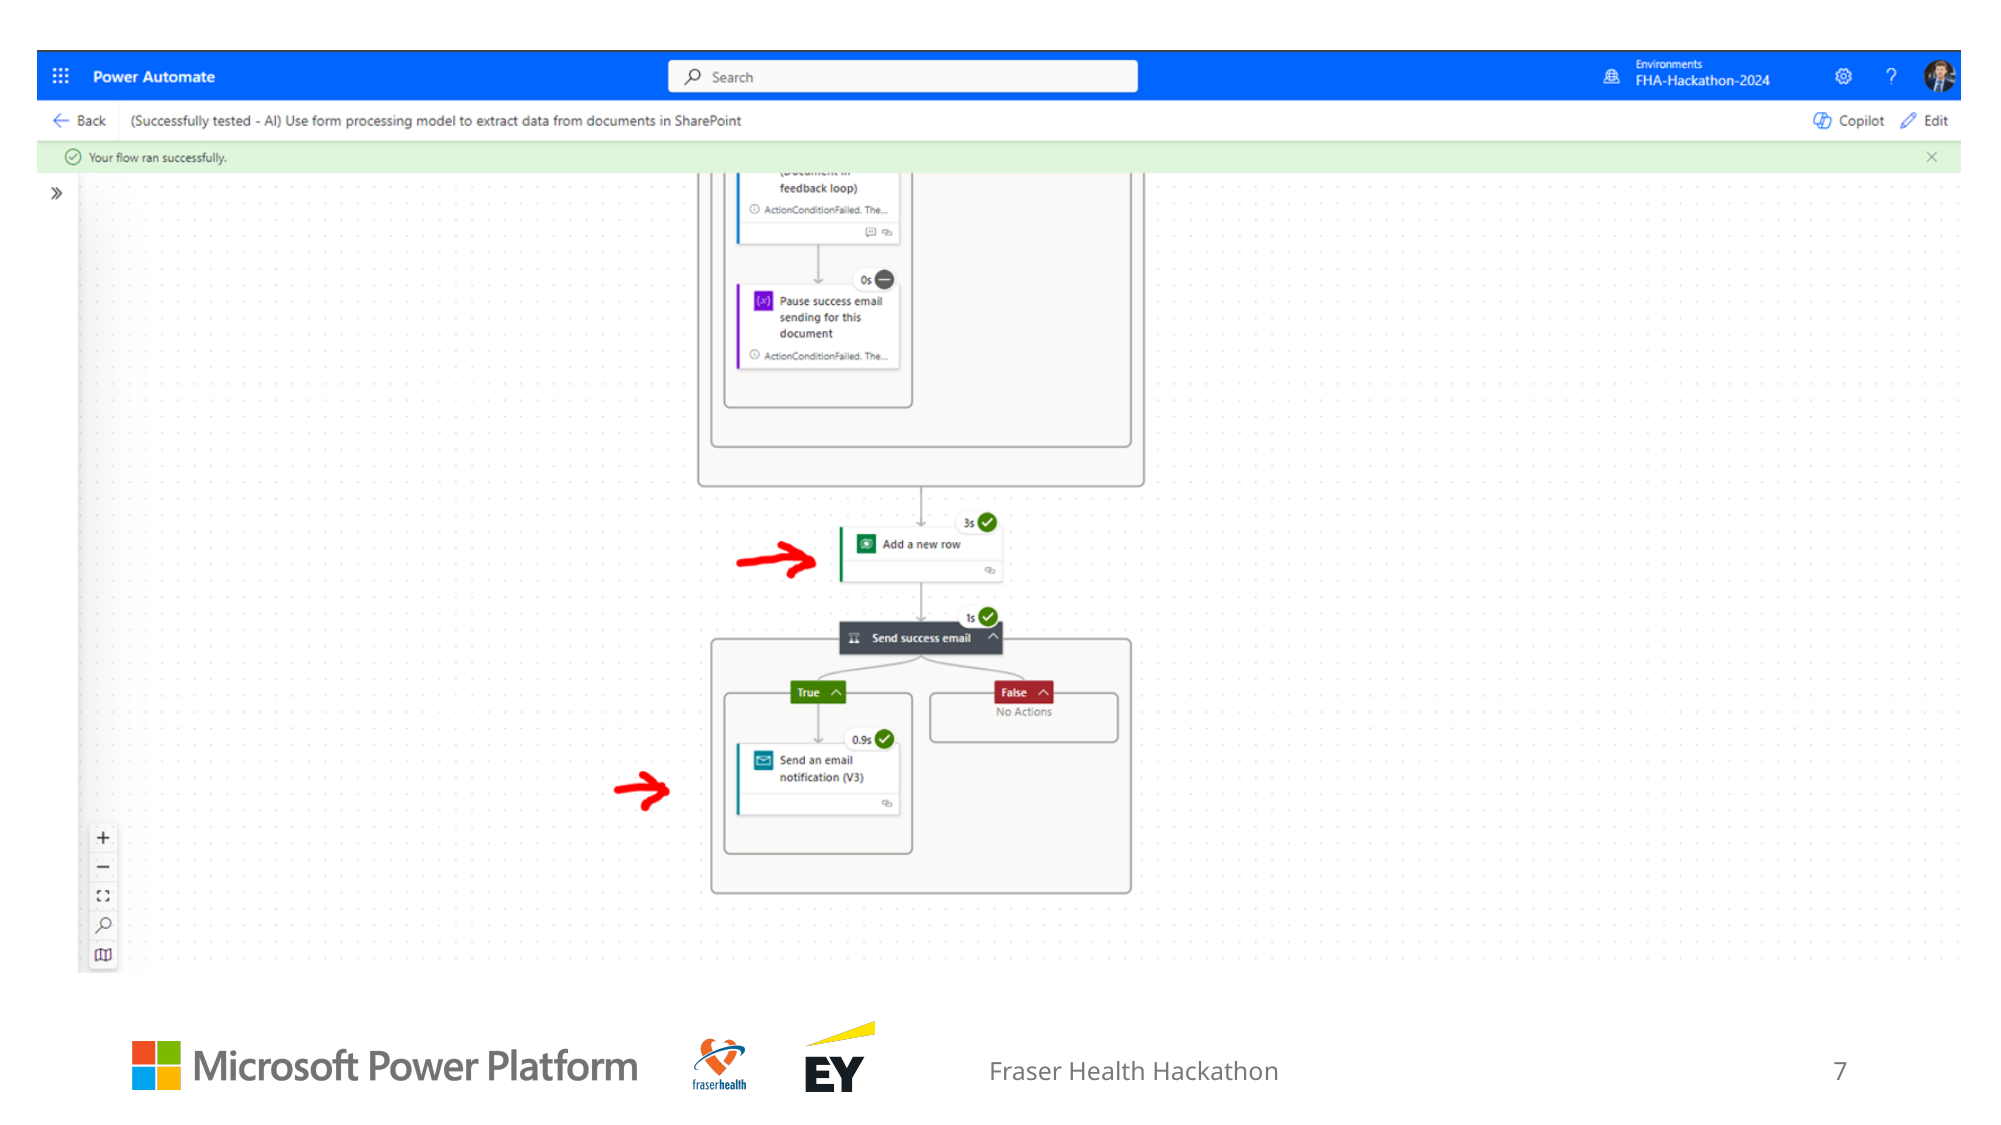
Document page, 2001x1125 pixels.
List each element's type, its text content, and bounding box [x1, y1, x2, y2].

picture [689, 1037, 749, 1093]
picture [805, 1021, 875, 1092]
picture [132, 1041, 637, 1090]
picture [36, 50, 1962, 973]
footer Fraser Health Hackathon [931, 1042, 1338, 1103]
slide_number 7 [1412, 1042, 1863, 1103]
